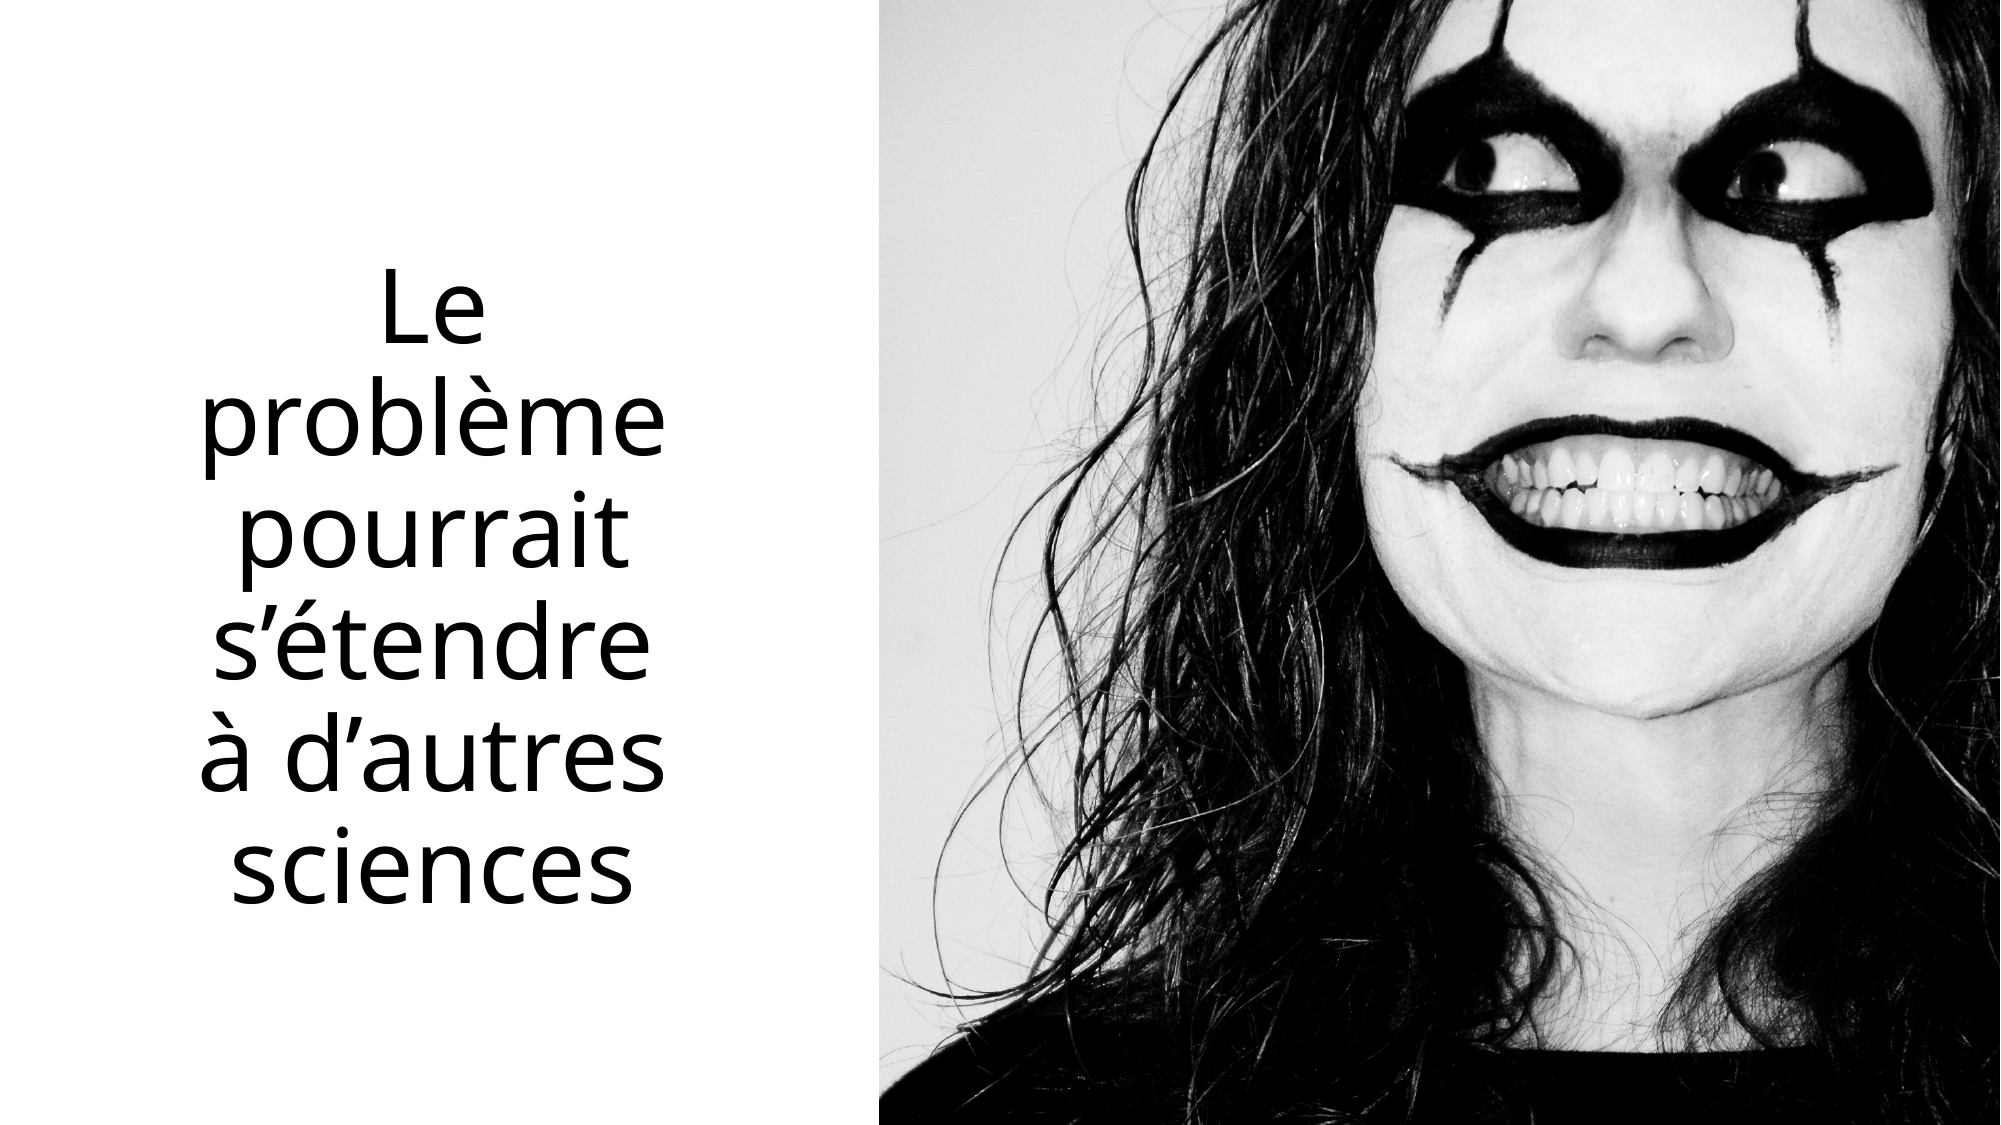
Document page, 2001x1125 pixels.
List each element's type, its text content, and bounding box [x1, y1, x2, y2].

title Le problème pourrait s’étendre à d’autres sciences [179, 90, 687, 934]
picture [879, 0, 2000, 1125]
